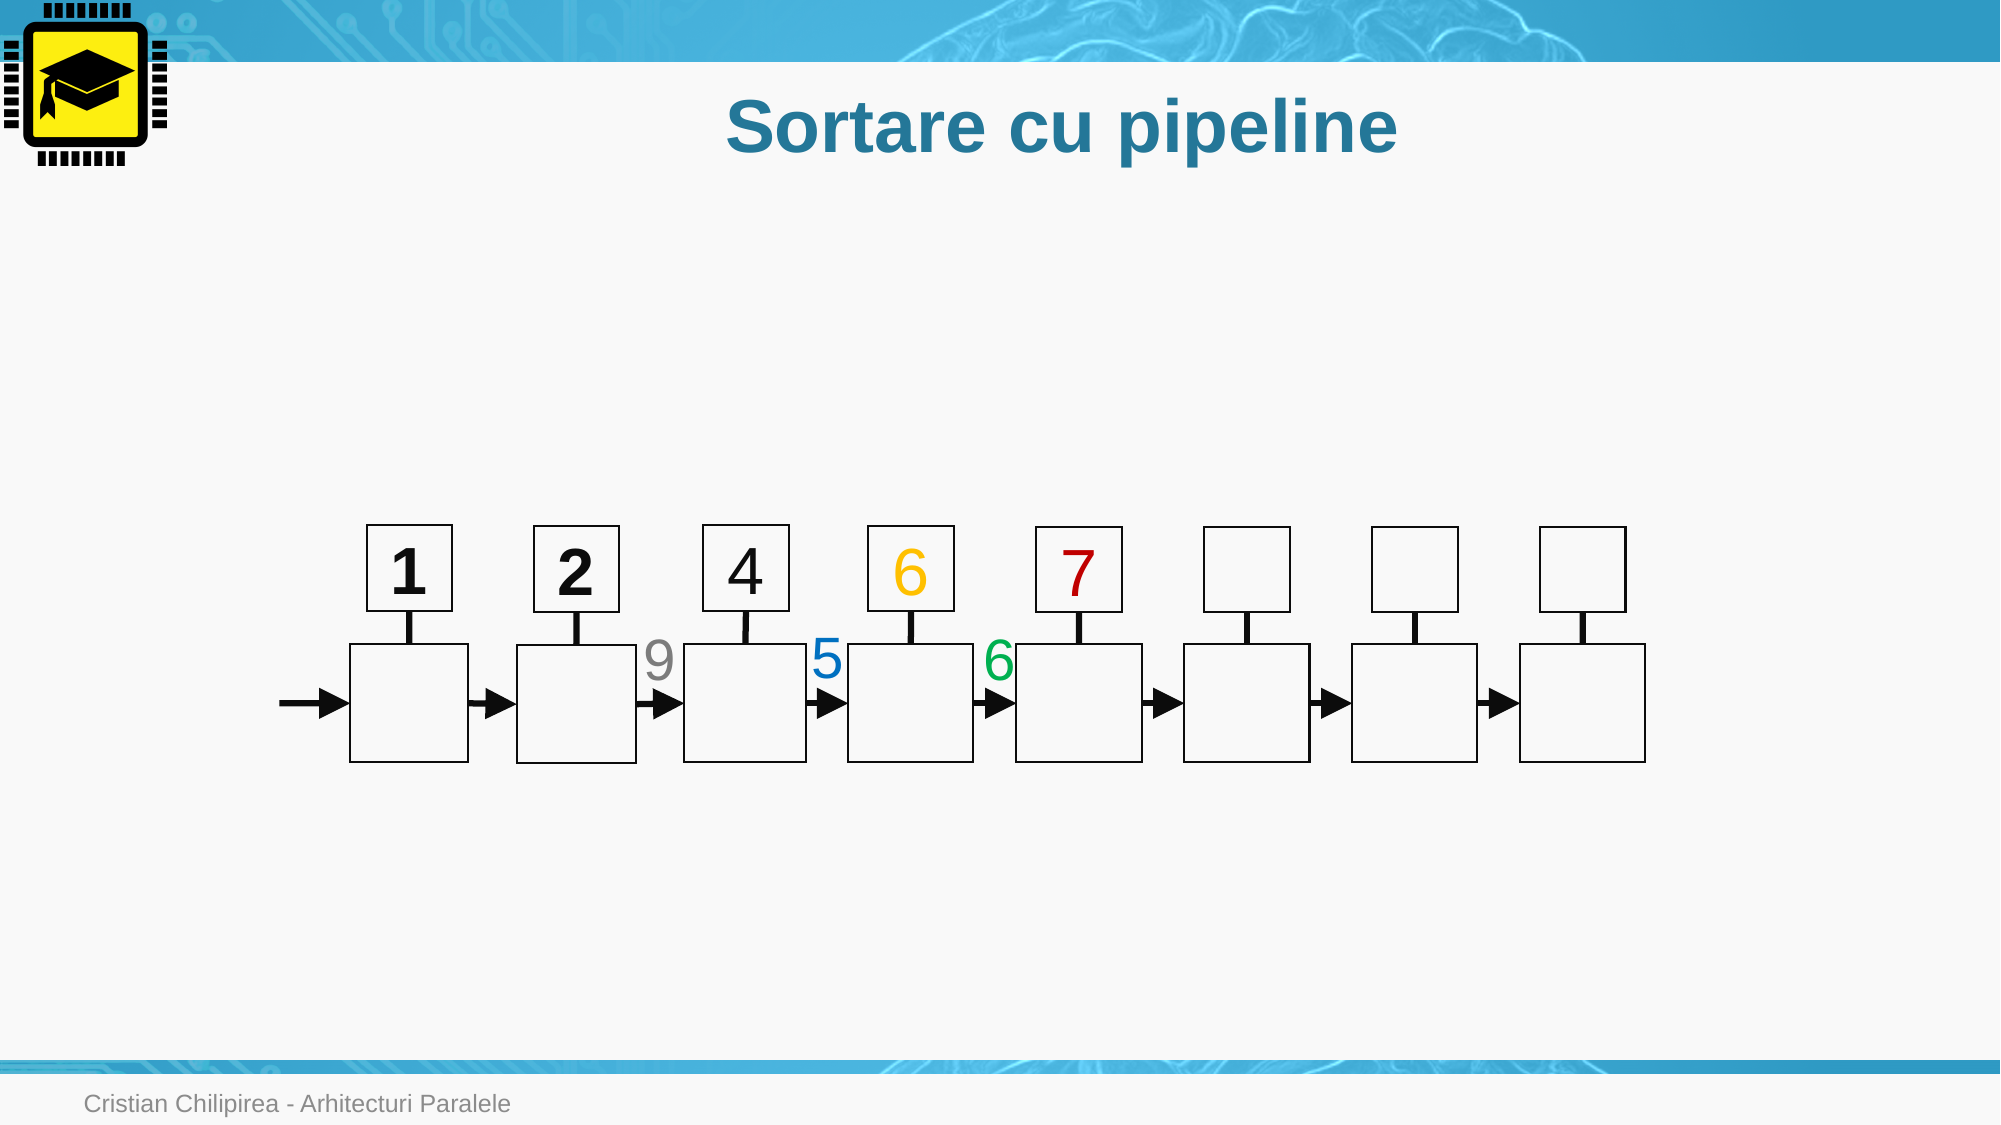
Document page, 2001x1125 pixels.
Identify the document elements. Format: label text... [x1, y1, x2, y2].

text_box [1015, 643, 1143, 763]
text_box [847, 643, 974, 763]
text_box [349, 643, 469, 763]
picture [0, 0, 2000, 166]
text_box 4 [702, 524, 790, 612]
title Sortare cu pipeline [170, 76, 1955, 180]
text_box [1539, 526, 1627, 613]
text_box [1519, 643, 1646, 763]
text_box [683, 643, 807, 763]
text_box [516, 644, 637, 764]
picture [0, 1060, 2000, 1074]
text_box [1183, 643, 1311, 763]
text_box [1351, 643, 1478, 763]
text_box 1 [366, 524, 453, 612]
text_box 6 [968, 614, 1032, 700]
text_box 5 [796, 612, 859, 698]
footer Cristian Chilipirea - Arhitecturi Paralele [68, 1083, 1542, 1125]
text_box 6 [867, 525, 955, 612]
text_box [1371, 526, 1459, 613]
text_box 9 [628, 614, 691, 700]
text_box 7 [1035, 526, 1123, 613]
text_box 2 [533, 525, 620, 613]
text_box [1203, 526, 1291, 613]
